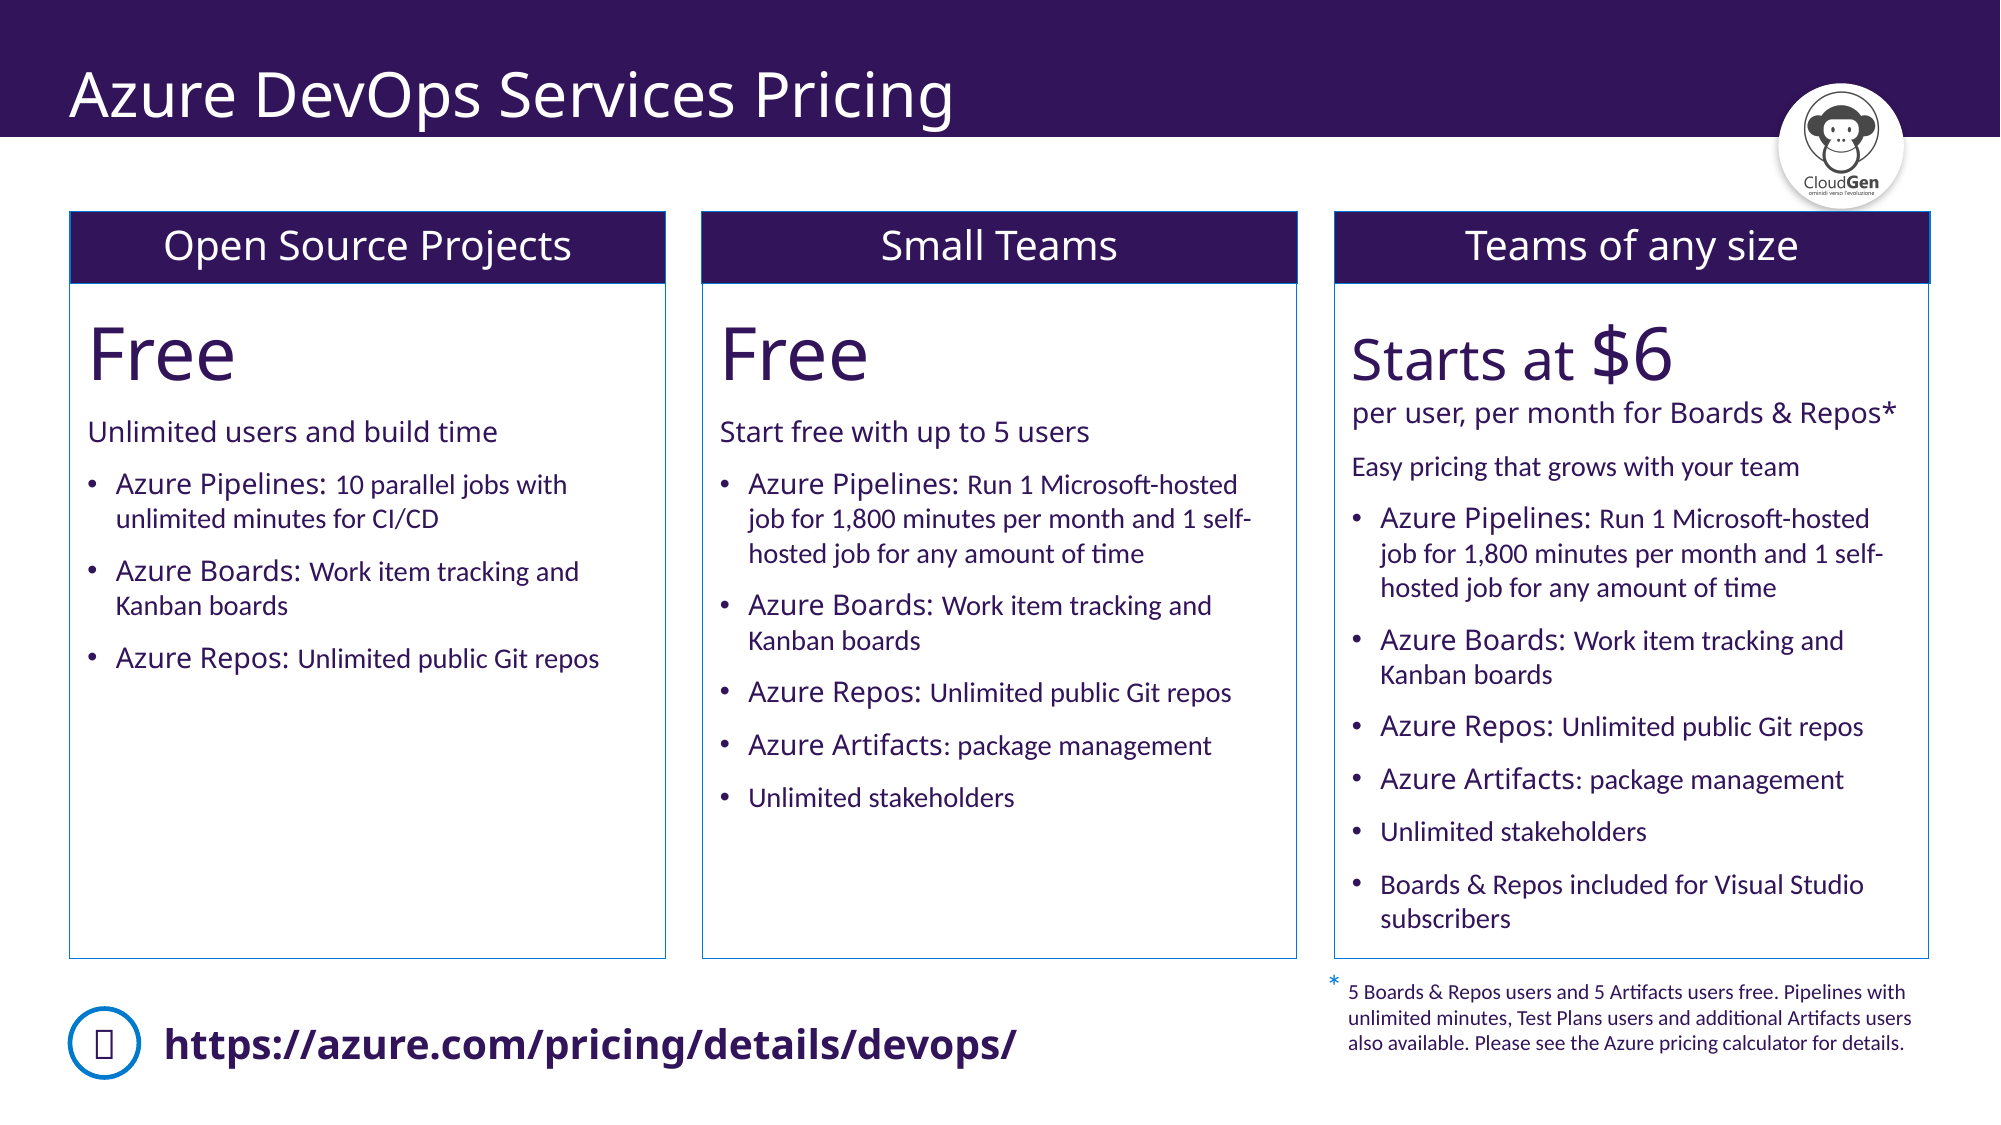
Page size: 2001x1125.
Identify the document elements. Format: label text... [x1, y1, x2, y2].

list Free Start free with up to 5 users Azure Pipelines: Run 1 Microsoft-hosted job for 1,800 minutes per month and 1 self-hosted job for any amount of time Azure Boards: Work item tracking and Kanban boards Azure Repos: Unlimited public Git repos Azure Artifacts: package management Unlimited stakeholders [702, 284, 1297, 959]
text_box 5 Boards & Repos users and 5 Artifacts users free. Pipelines with unlimited minutes, Test Plans users and additional Artifacts users also available. Please see the Azure pricing calculator for details. [1348, 977, 1943, 1055]
list Starts at $6 per user, per month for Boards & Repos* Easy pricing that grows with your team Azure Pipelines: Run 1 Microsoft-hosted job for 1,800 minutes per month and 1 self-hosted job for any amount of time Azure Boards: Work item tracking and Kanban boards Azure Repos: Unlimited public Git repos Azure Artifacts: package management Unlimited stakeholders Boards & Repos included for Visual Studio subscribers [1334, 284, 1929, 959]
title Azure DevOps Services Pricing [69, 36, 1930, 158]
picture [1785, 158, 1897, 197]
text_box * [1296, 952, 1372, 1024]
text_box Teams of any size [1334, 211, 1931, 284]
list Free Unlimited users and build time Azure Pipelines: 10 parallel jobs with unlimited minutes for CI/CD Azure Boards: Work item tracking and Kanban boards Azure Repos: Unlimited public Git repos [69, 284, 666, 959]
text_box Open Source Projects [69, 211, 666, 284]
text_box Small Teams [701, 211, 1298, 284]
text_box  [69, 1008, 139, 1078]
text_box https://azure.com/pricing/details/devops/ [163, 981, 1424, 1105]
